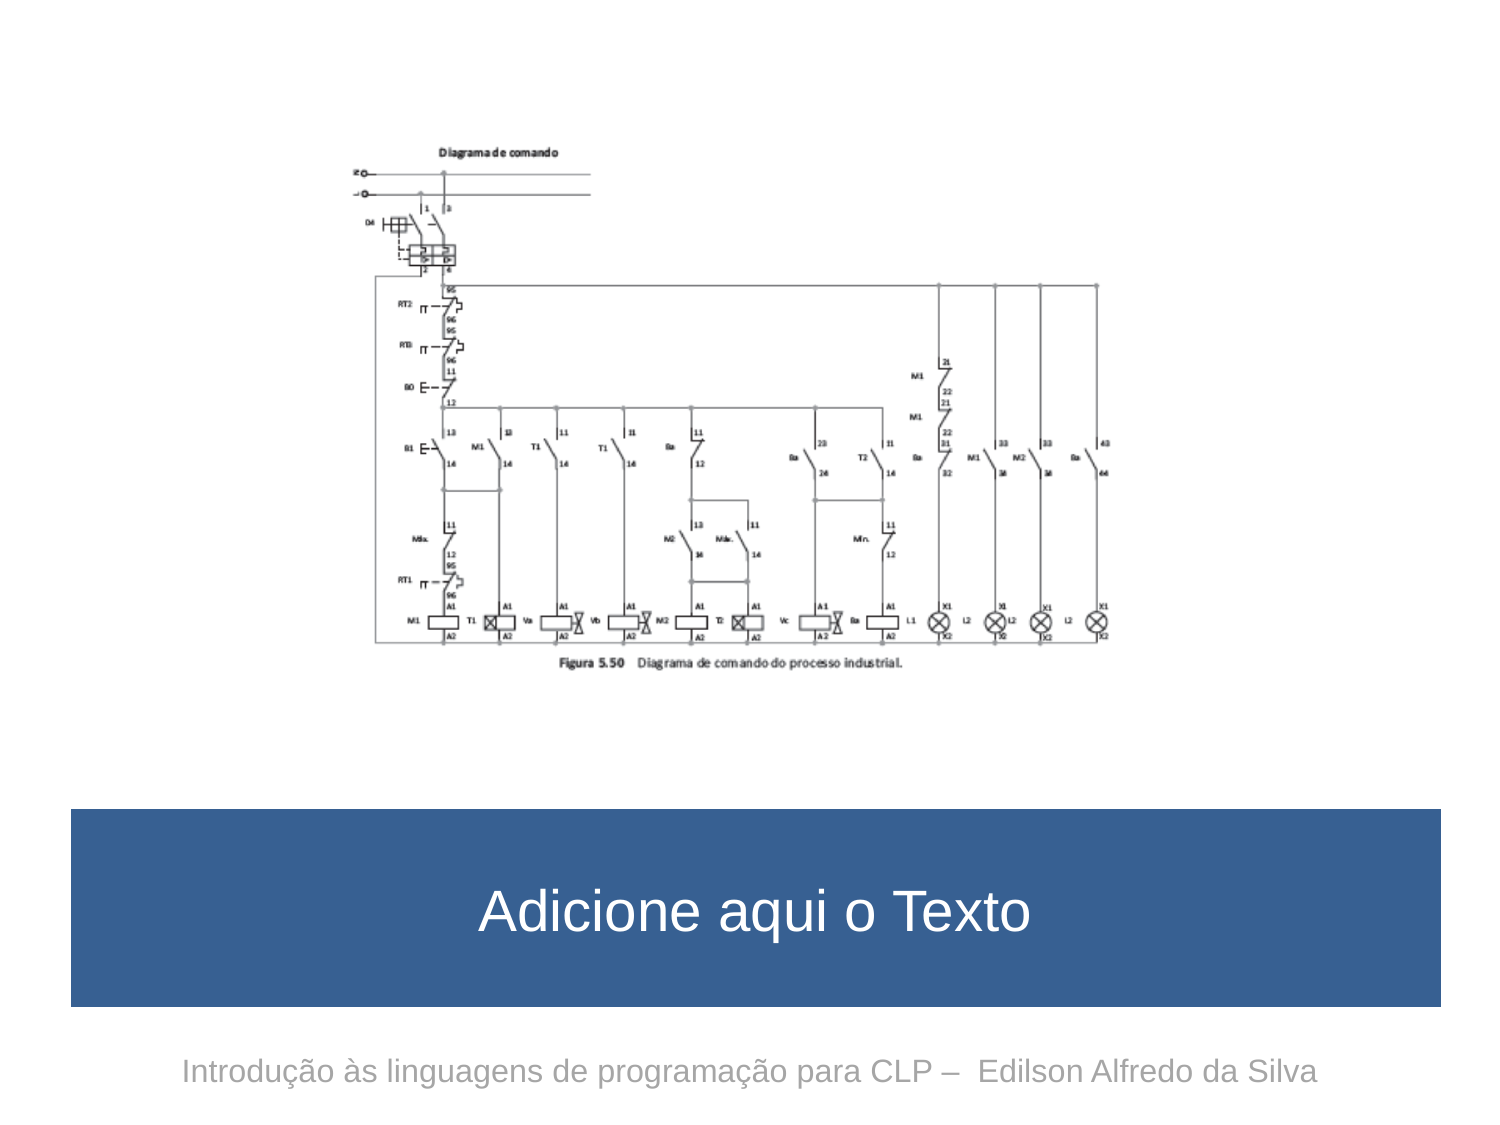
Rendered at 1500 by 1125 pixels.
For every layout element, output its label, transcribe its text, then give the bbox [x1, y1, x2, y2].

text_box Adicione aqui o Texto [70, 808, 1442, 1008]
picture [326, 0, 1136, 806]
footer Introdução às linguagens de programação para CLP – Edilson Alfredo da Silva [0, 1042, 1500, 1103]
